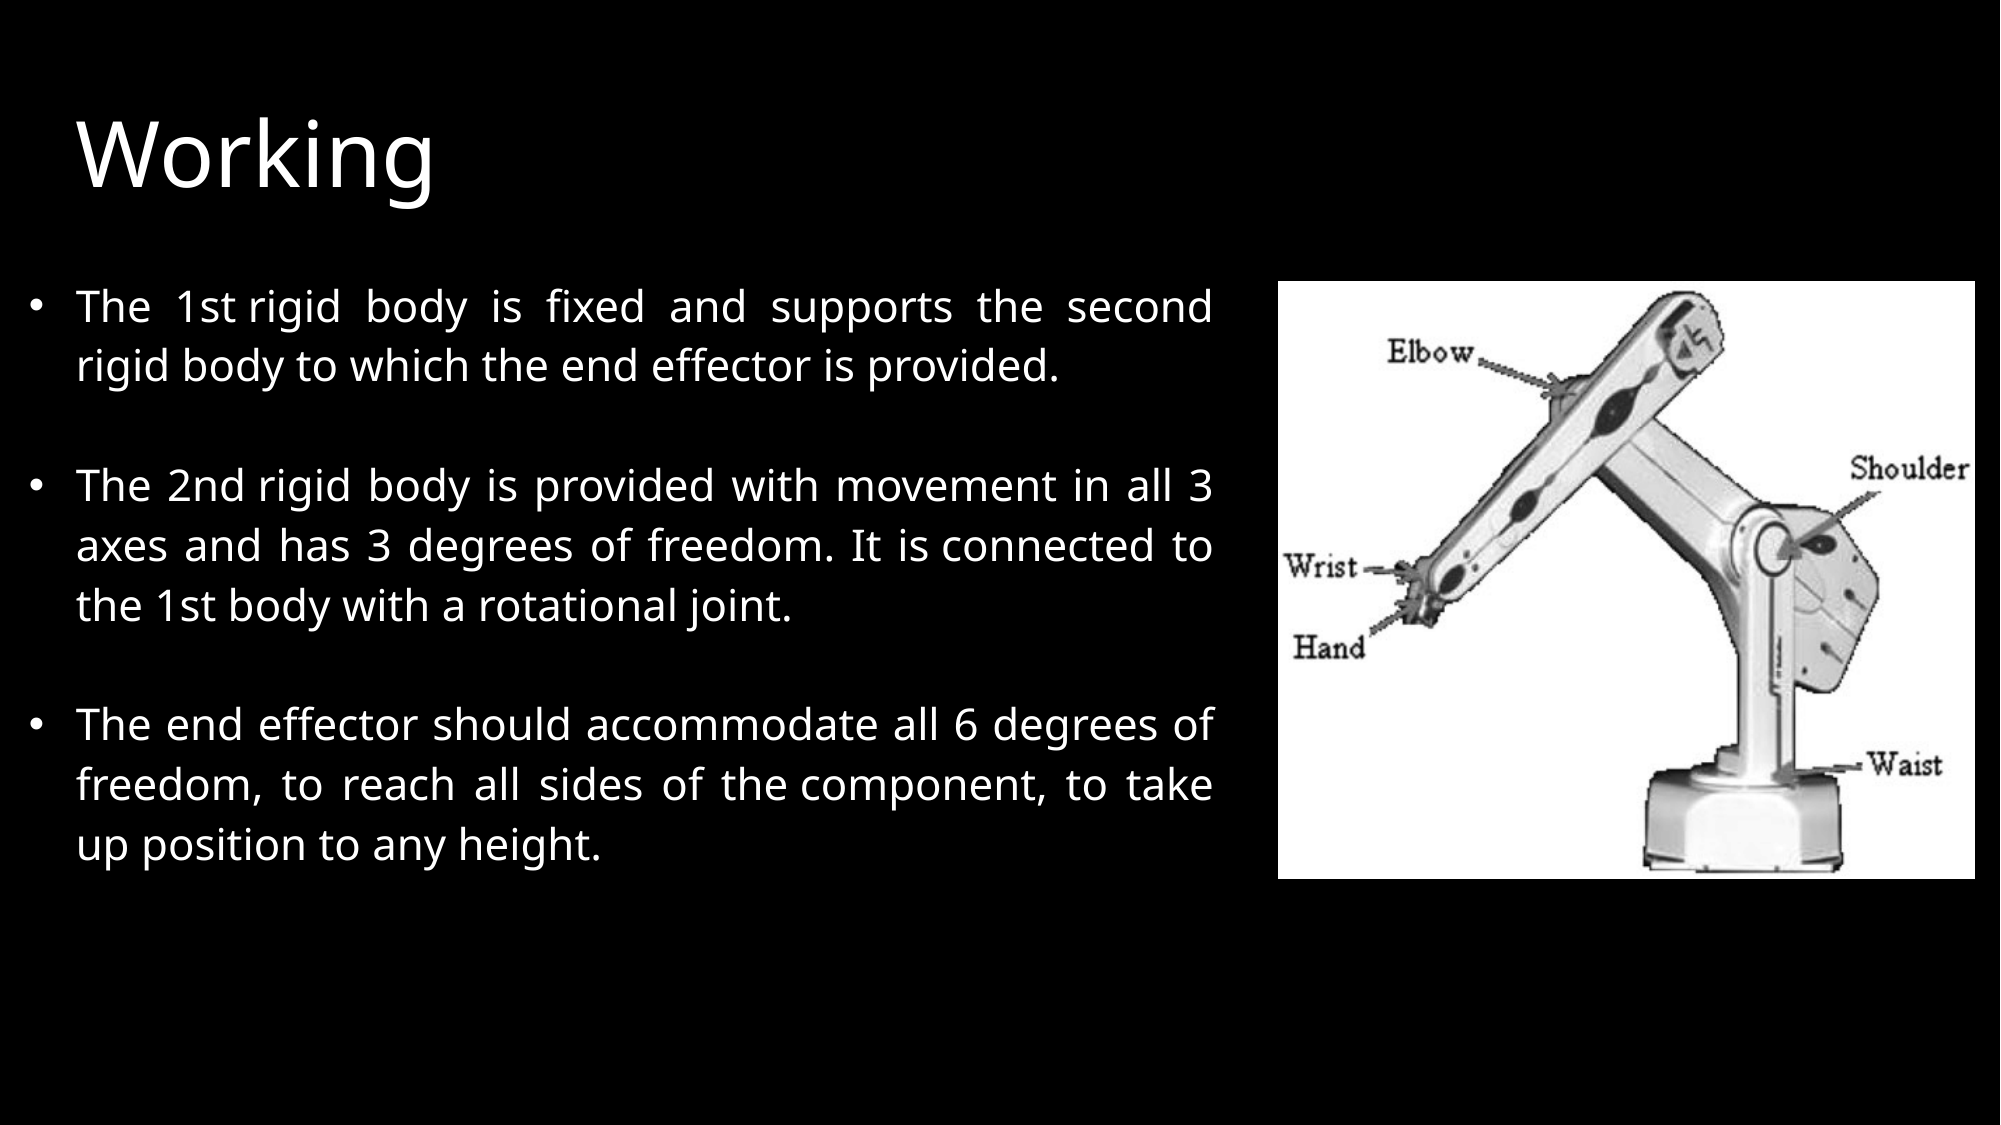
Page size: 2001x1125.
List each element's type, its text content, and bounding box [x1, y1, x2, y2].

picture [1278, 281, 1975, 879]
title Working [60, 83, 686, 216]
list The 1st rigid body is fixed and supports the second rigid body to which the end effector is provided. The 2nd rigid body is provided with movement in all 3 axes and has 3 degrees of freedom. It is connected to the 1st body with a rotational joint. The end effector should accommodate all 6 degrees of freedom, to reach all sides of the component, to take up position to any height. [13, 263, 1230, 764]
